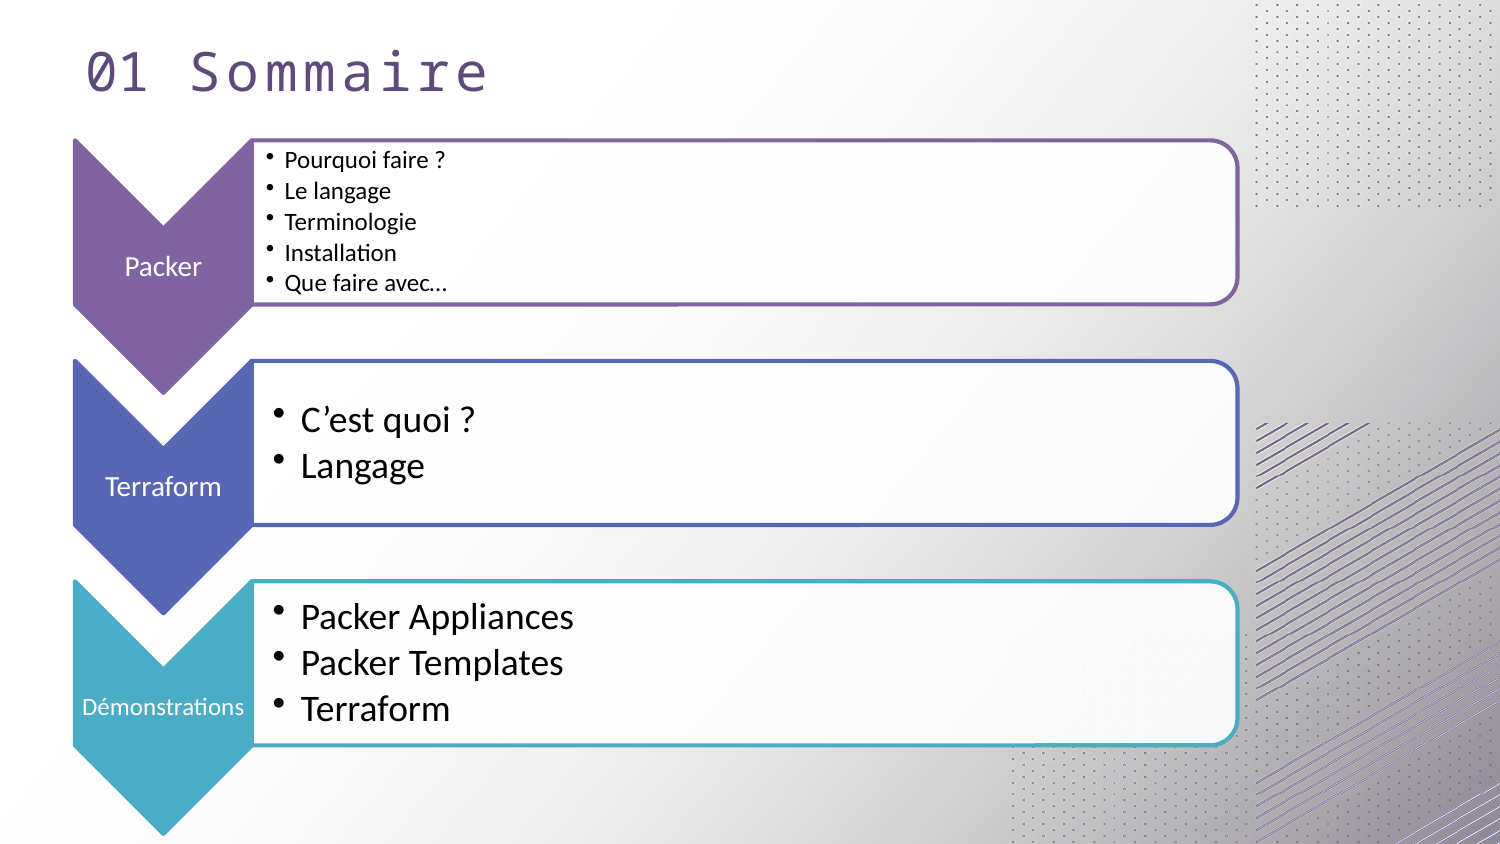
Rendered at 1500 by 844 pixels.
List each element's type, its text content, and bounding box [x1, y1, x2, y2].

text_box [74, 139, 1238, 835]
text_box [0, 0, 1500, 844]
text_box 01 Sommaire [4, 37, 730, 112]
